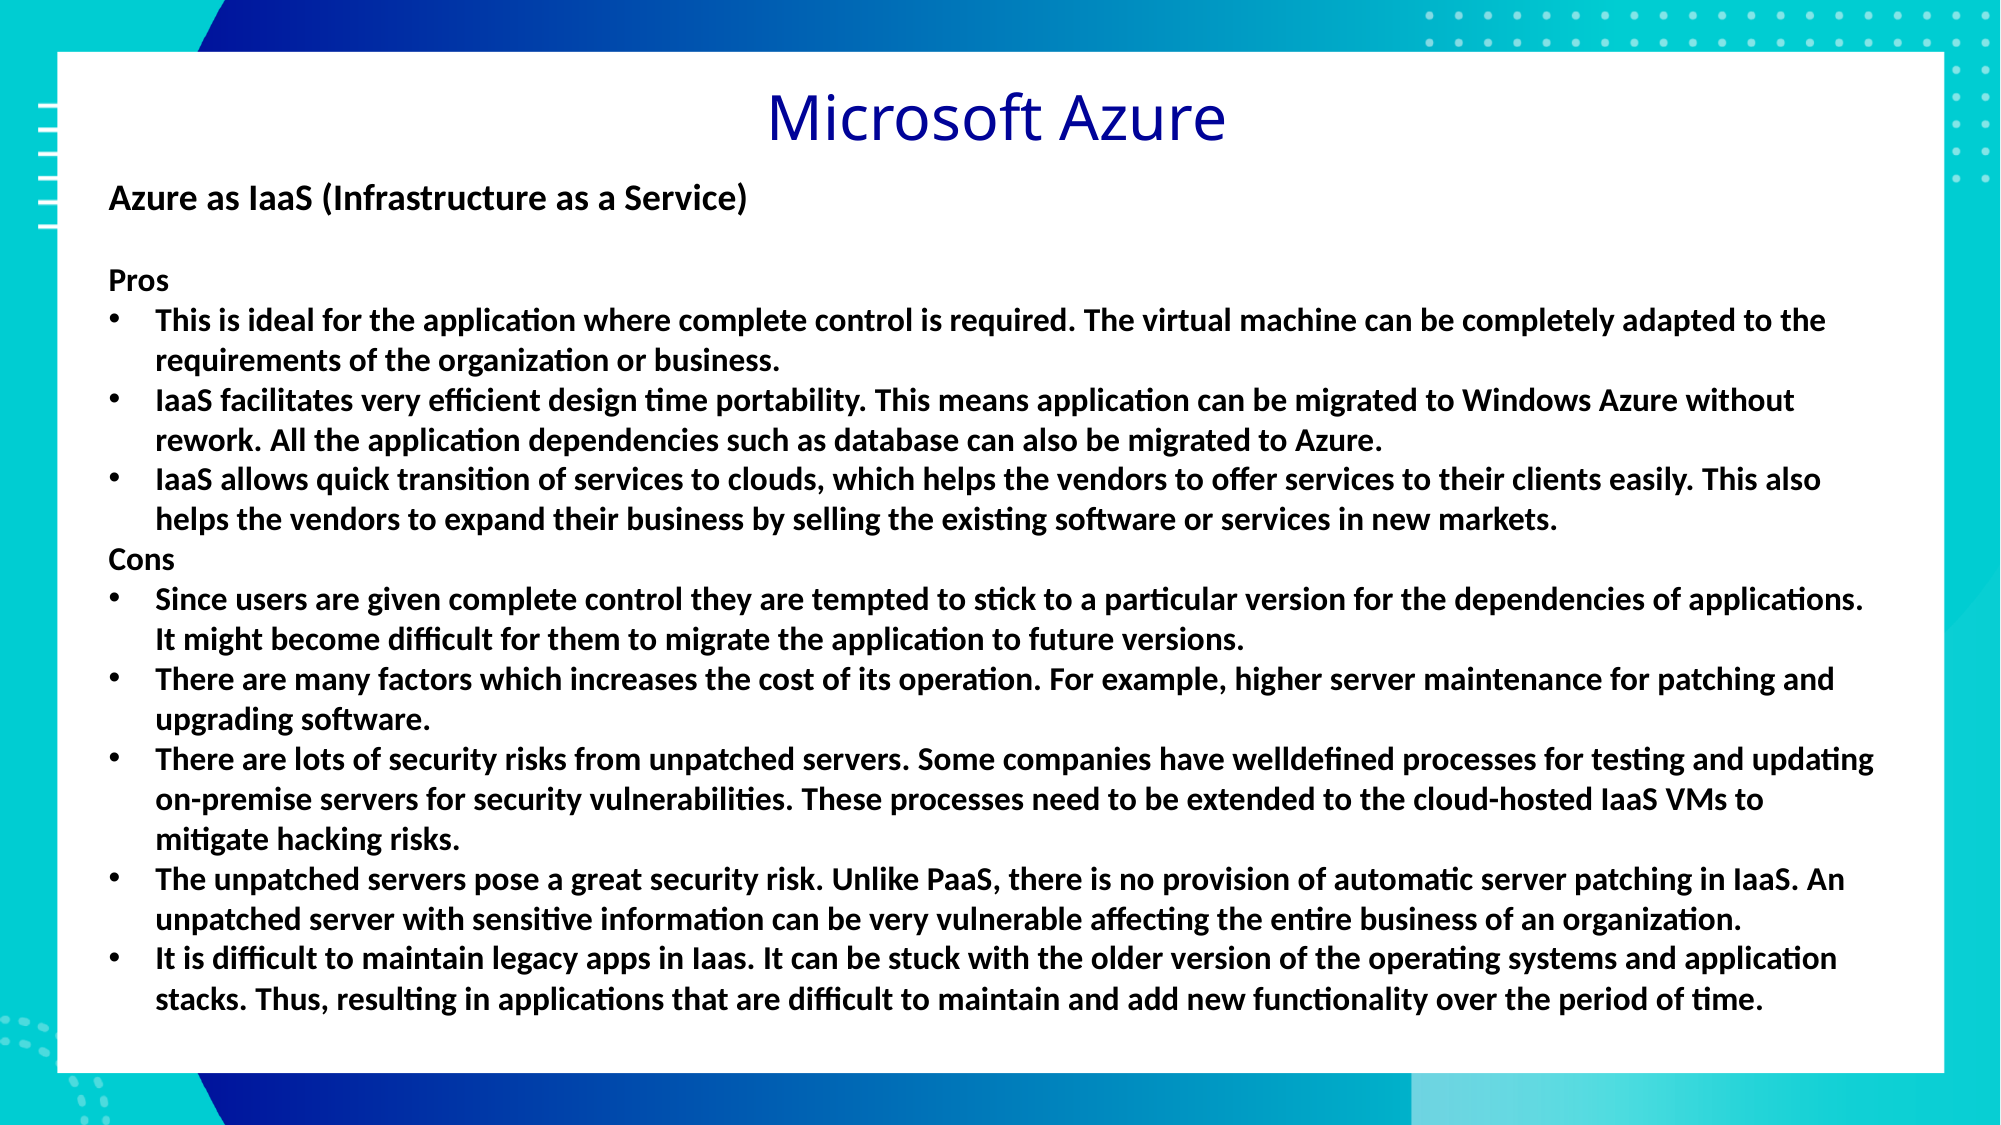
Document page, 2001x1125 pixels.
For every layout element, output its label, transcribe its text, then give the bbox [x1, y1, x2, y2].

title Microsoft Azure [134, 68, 1860, 165]
picture [0, 0, 2001, 1125]
text_box Azure as IaaS (Infrastructure as a Service) Pros This is ideal for the application where complete control is required. The virtual machine can be completely adapted to the requirements of the organization or business. IaaS facilitates very efficient design time portability. This means application can be migrated to Windows Azure without rework. All the application dependencies such as database can also be migrated to Azure. IaaS allows quick transition of services to clouds, which helps the vendors to offer services to their clients easily. This also helps the vendors to expand their business by selling the existing software or services in new markets. Cons Since users are given complete control they are tempted to stick to a particular version for the dependencies of applications. It might become difficult for them to migrate the application to future versions. There are many factors which increases the cost of its operation. For example, higher server maintenance for patching and upgrading software. There are lots of security risks from unpatched servers. Some companies have welldefined processes for testing and updating on-premise servers for security vulnerabilities. These processes need to be extended to the cloud-hosted IaaS VMs to mitigate hacking risks. The unpatched servers pose a great security risk. Unlike PaaS, there is no provision of automatic server patching in IaaS. An unpatched server with sensitive information can be very vulnerable affecting the entire business of an organization. It is difficult to maintain legacy apps in Iaas. It can be stuck with the older version of the operating systems and application stacks. Thus, resulting in applications that are difficult to maintain and add new functionality over the period of time. [93, 165, 1898, 1024]
